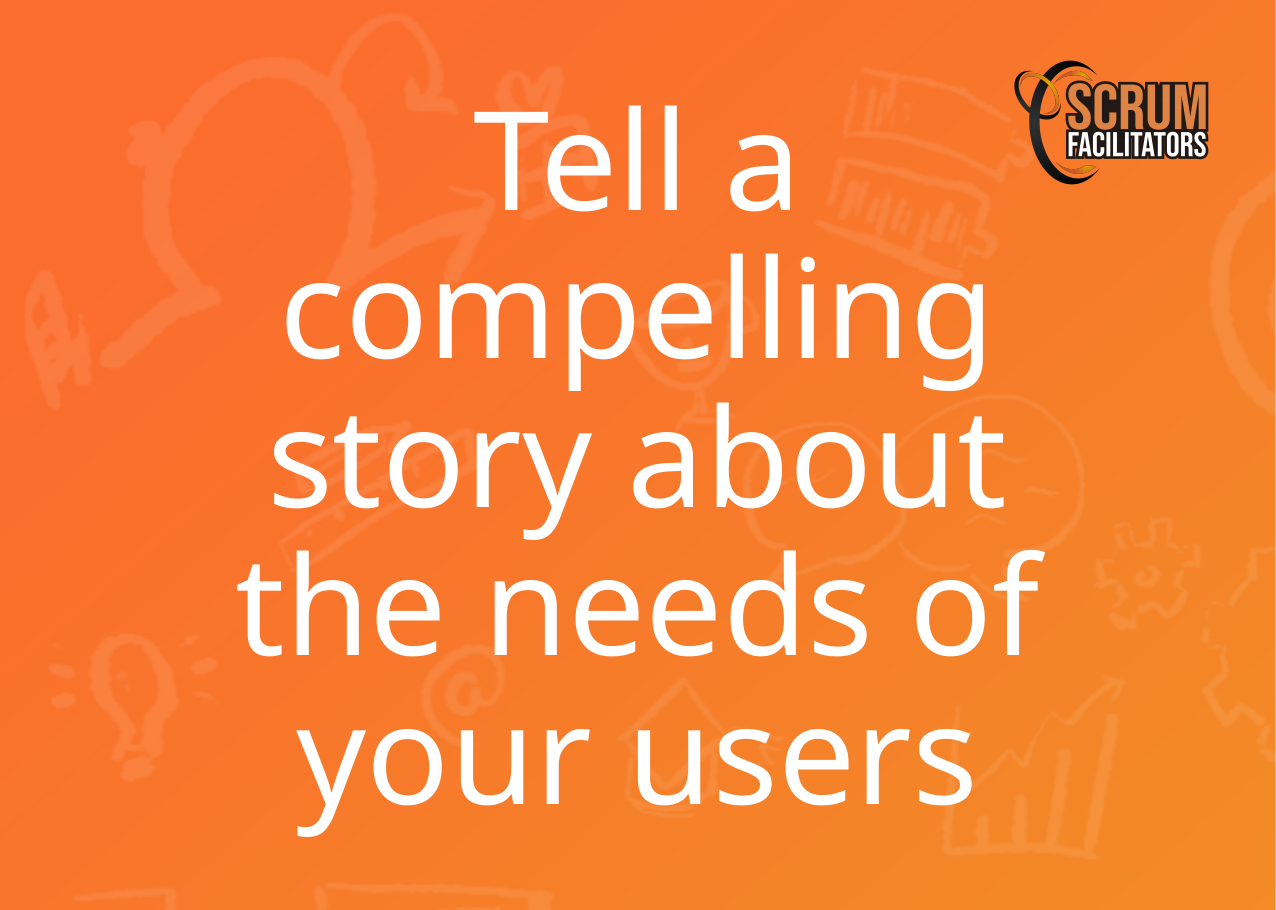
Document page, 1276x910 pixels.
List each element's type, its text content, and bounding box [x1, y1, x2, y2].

picture [0, 0, 1276, 910]
list Tell a compelling story about the needs of your users [132, 291, 1143, 618]
